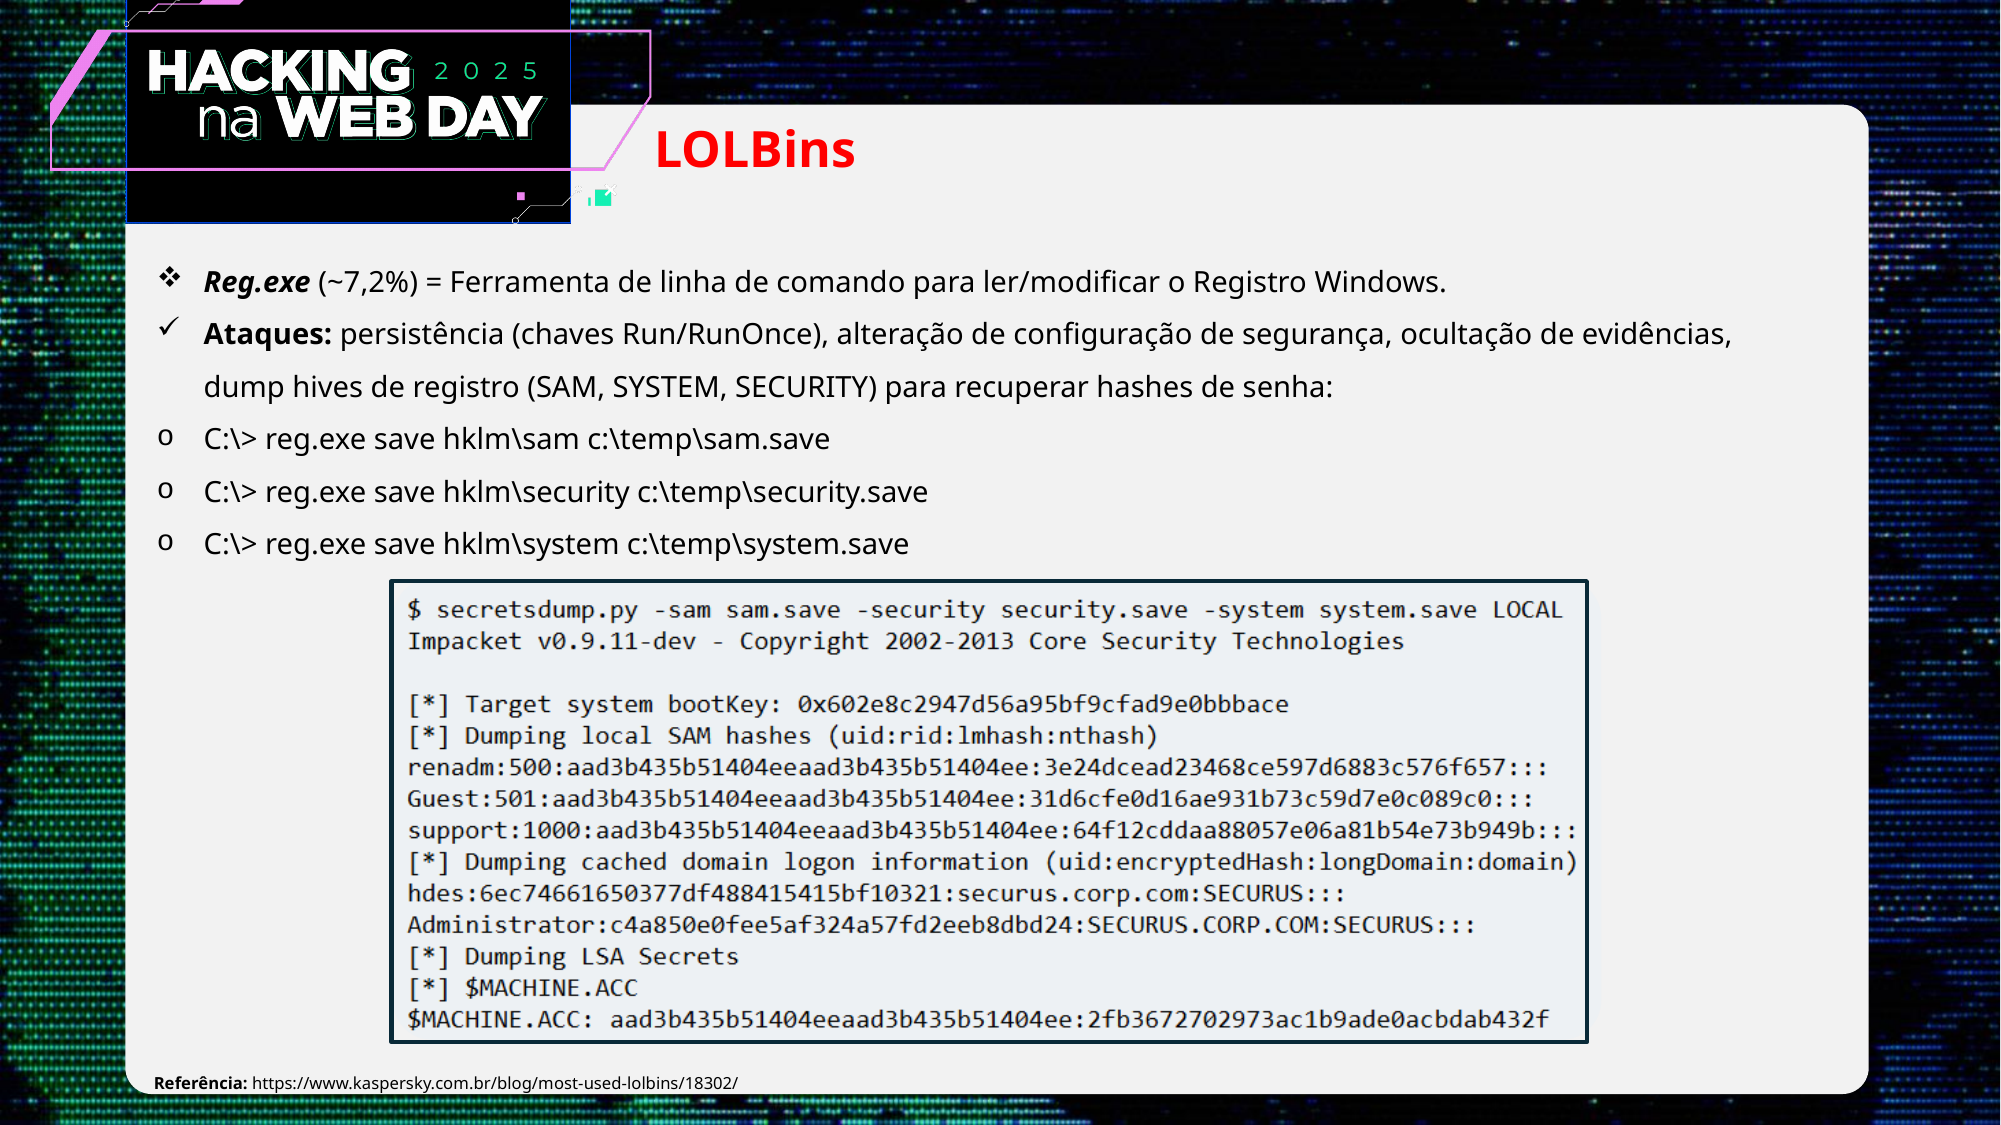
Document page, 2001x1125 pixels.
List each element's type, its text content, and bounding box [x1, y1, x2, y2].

picture [0, 0, 2001, 1125]
text_box Referência: https://www.kaspersky.com.br/blog/most-used-lolbins/18302/ [138, 1055, 759, 1101]
text_box Reg.exe (~7,2%) = Ferramenta de linha de comando para ler/modificar o Registro Windows. Ataques: persistência (chaves Run/RunOnce), alteração de configuração de segurança, ocultação de evidências, dump hives de registro (SAM, SYSTEM, SECURITY) para recuperar hashes de senha: C:\> reg.exe save hklm\sam c:\temp\sam.save C:\> reg.exe save hklm\security c:\temp\security.save C:\> reg.exe save hklm\system c:\temp\system.save [141, 238, 1763, 568]
text_box LOLBins [661, 102, 888, 192]
text_box [125, 104, 1869, 1095]
